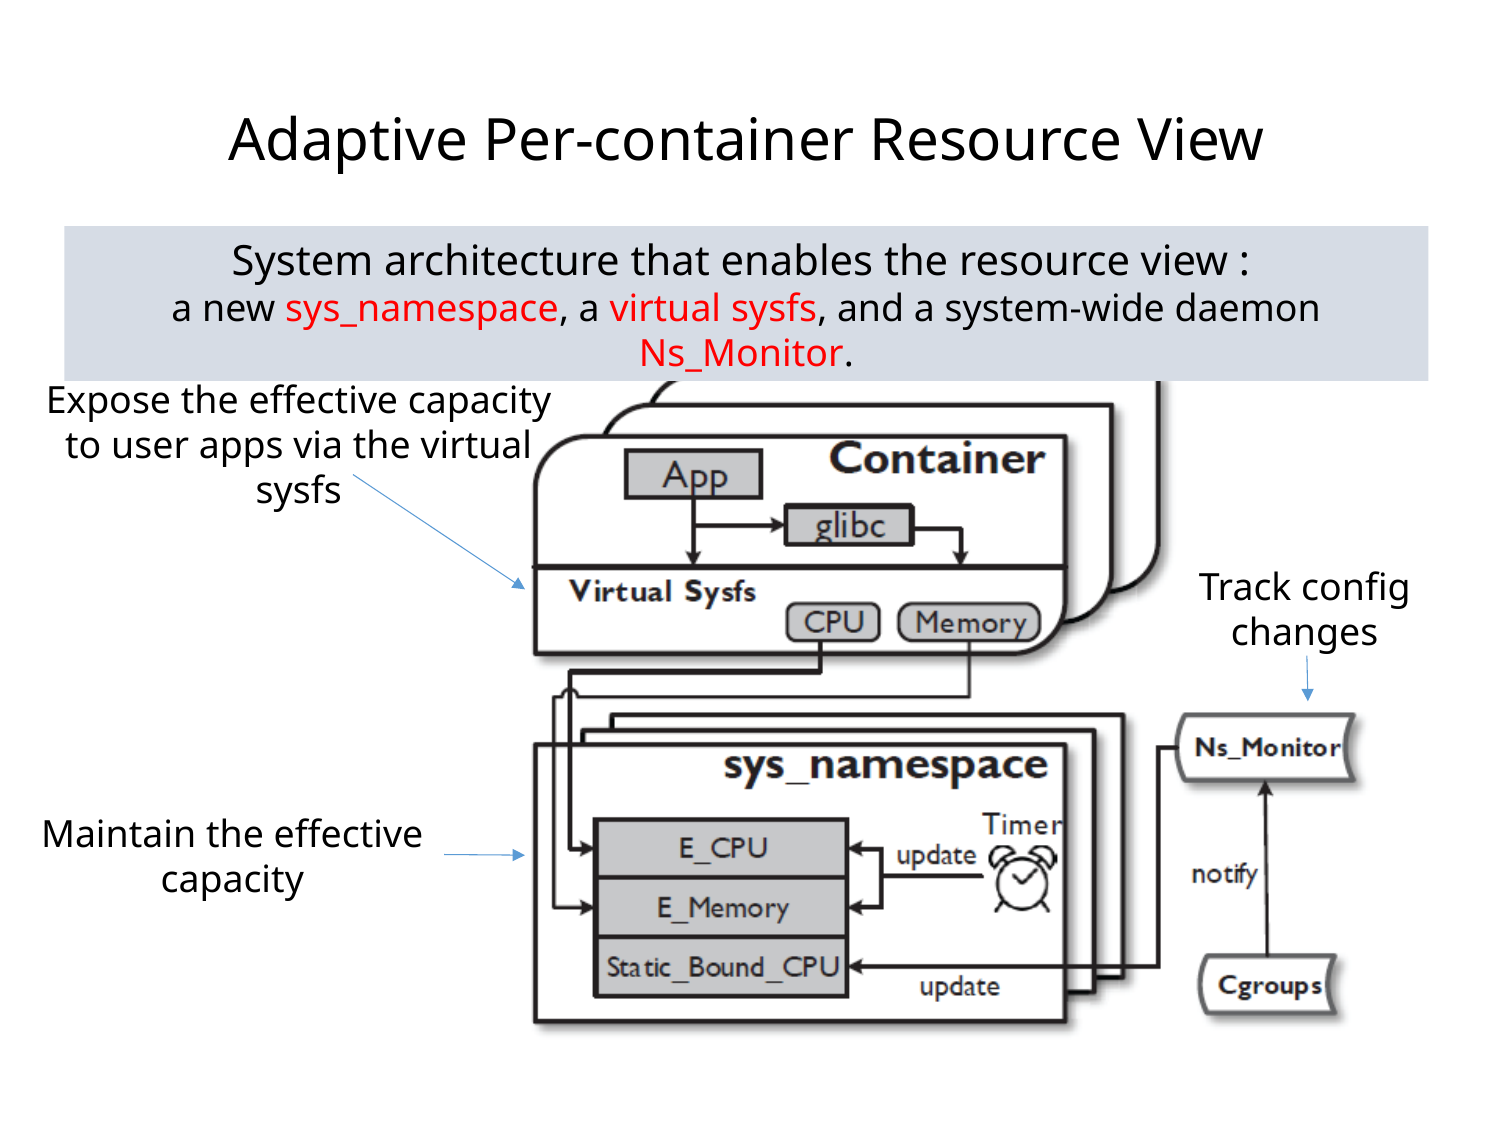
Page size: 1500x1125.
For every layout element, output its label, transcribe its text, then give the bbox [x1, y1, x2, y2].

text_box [20, 368, 577, 590]
text_box Adaptive Per-container Resource View [167, 94, 1326, 180]
picture [510, 350, 1380, 1052]
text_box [1141, 555, 1469, 702]
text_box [20, 802, 525, 909]
text_box System architecture that enables the resource view : a new sys_namespace, a virtual sysfs, and a system-wide daemon Ns_Monitor. [64, 226, 1429, 381]
